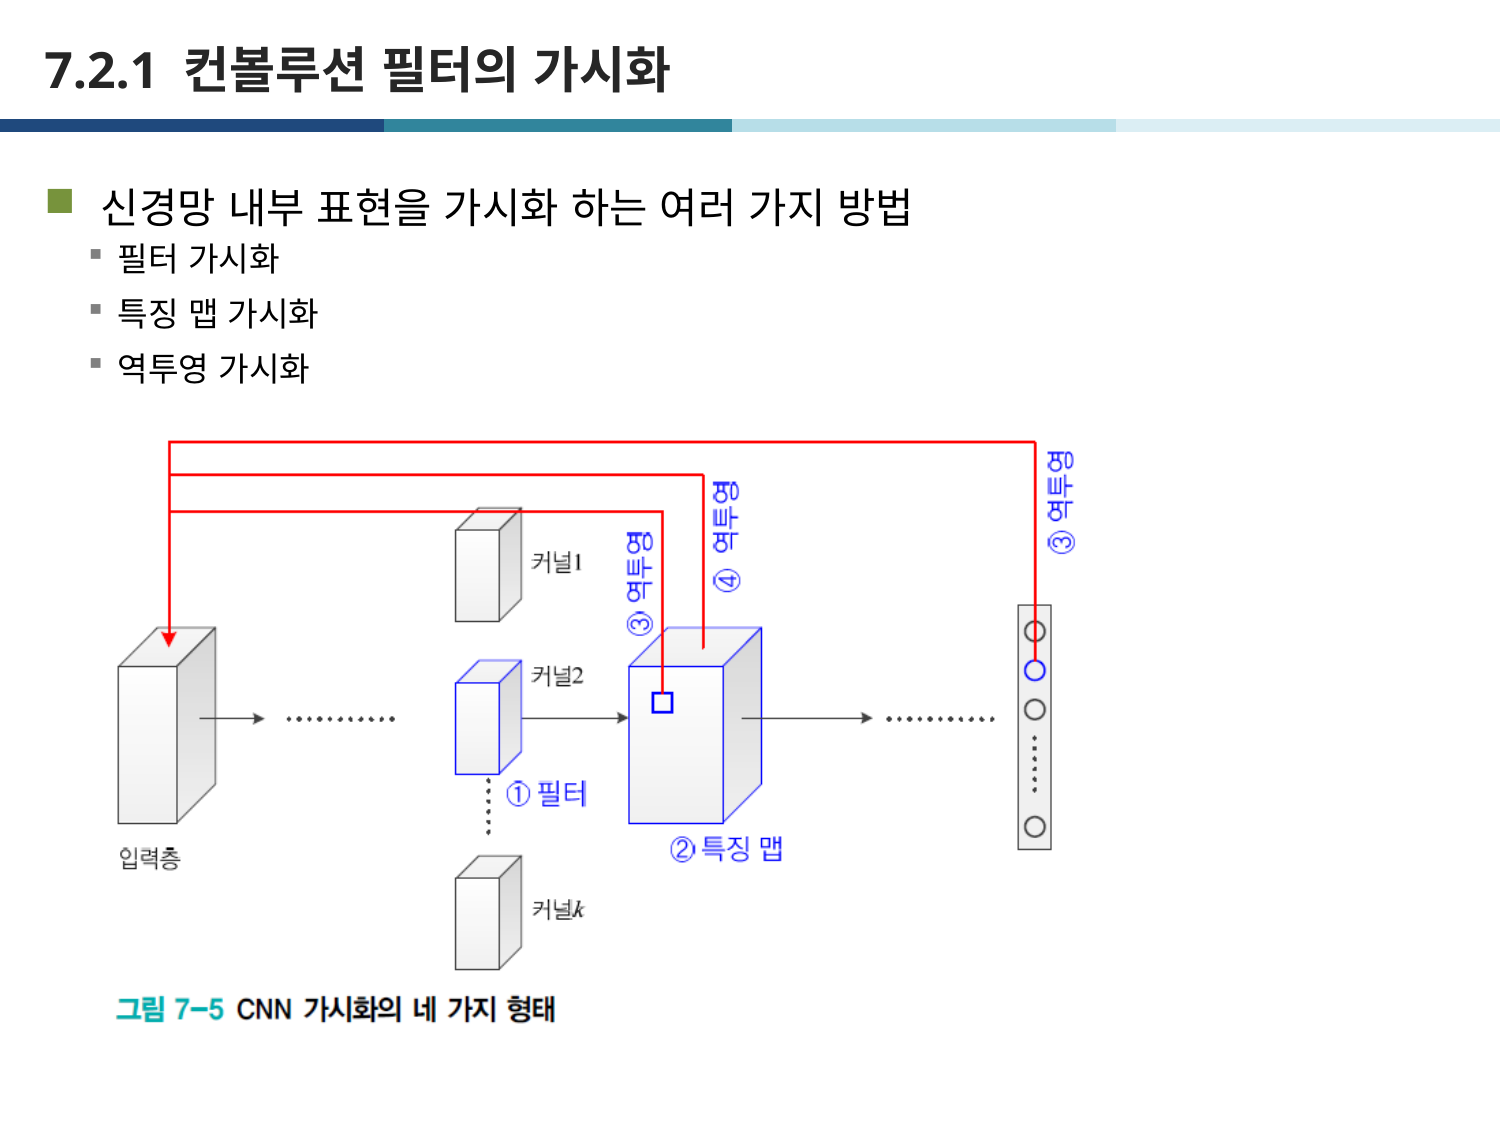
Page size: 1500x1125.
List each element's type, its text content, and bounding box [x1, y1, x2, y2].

title 7.2.1 컨볼루션 필터의 가시화 [29, 23, 1448, 114]
list 신경망 내부 표현을 가시화 하는 여러 가지 방법 필터 가시화 특징 맵 가시화 역투영 가시화 [29, 148, 1471, 1083]
picture [100, 433, 1086, 1026]
